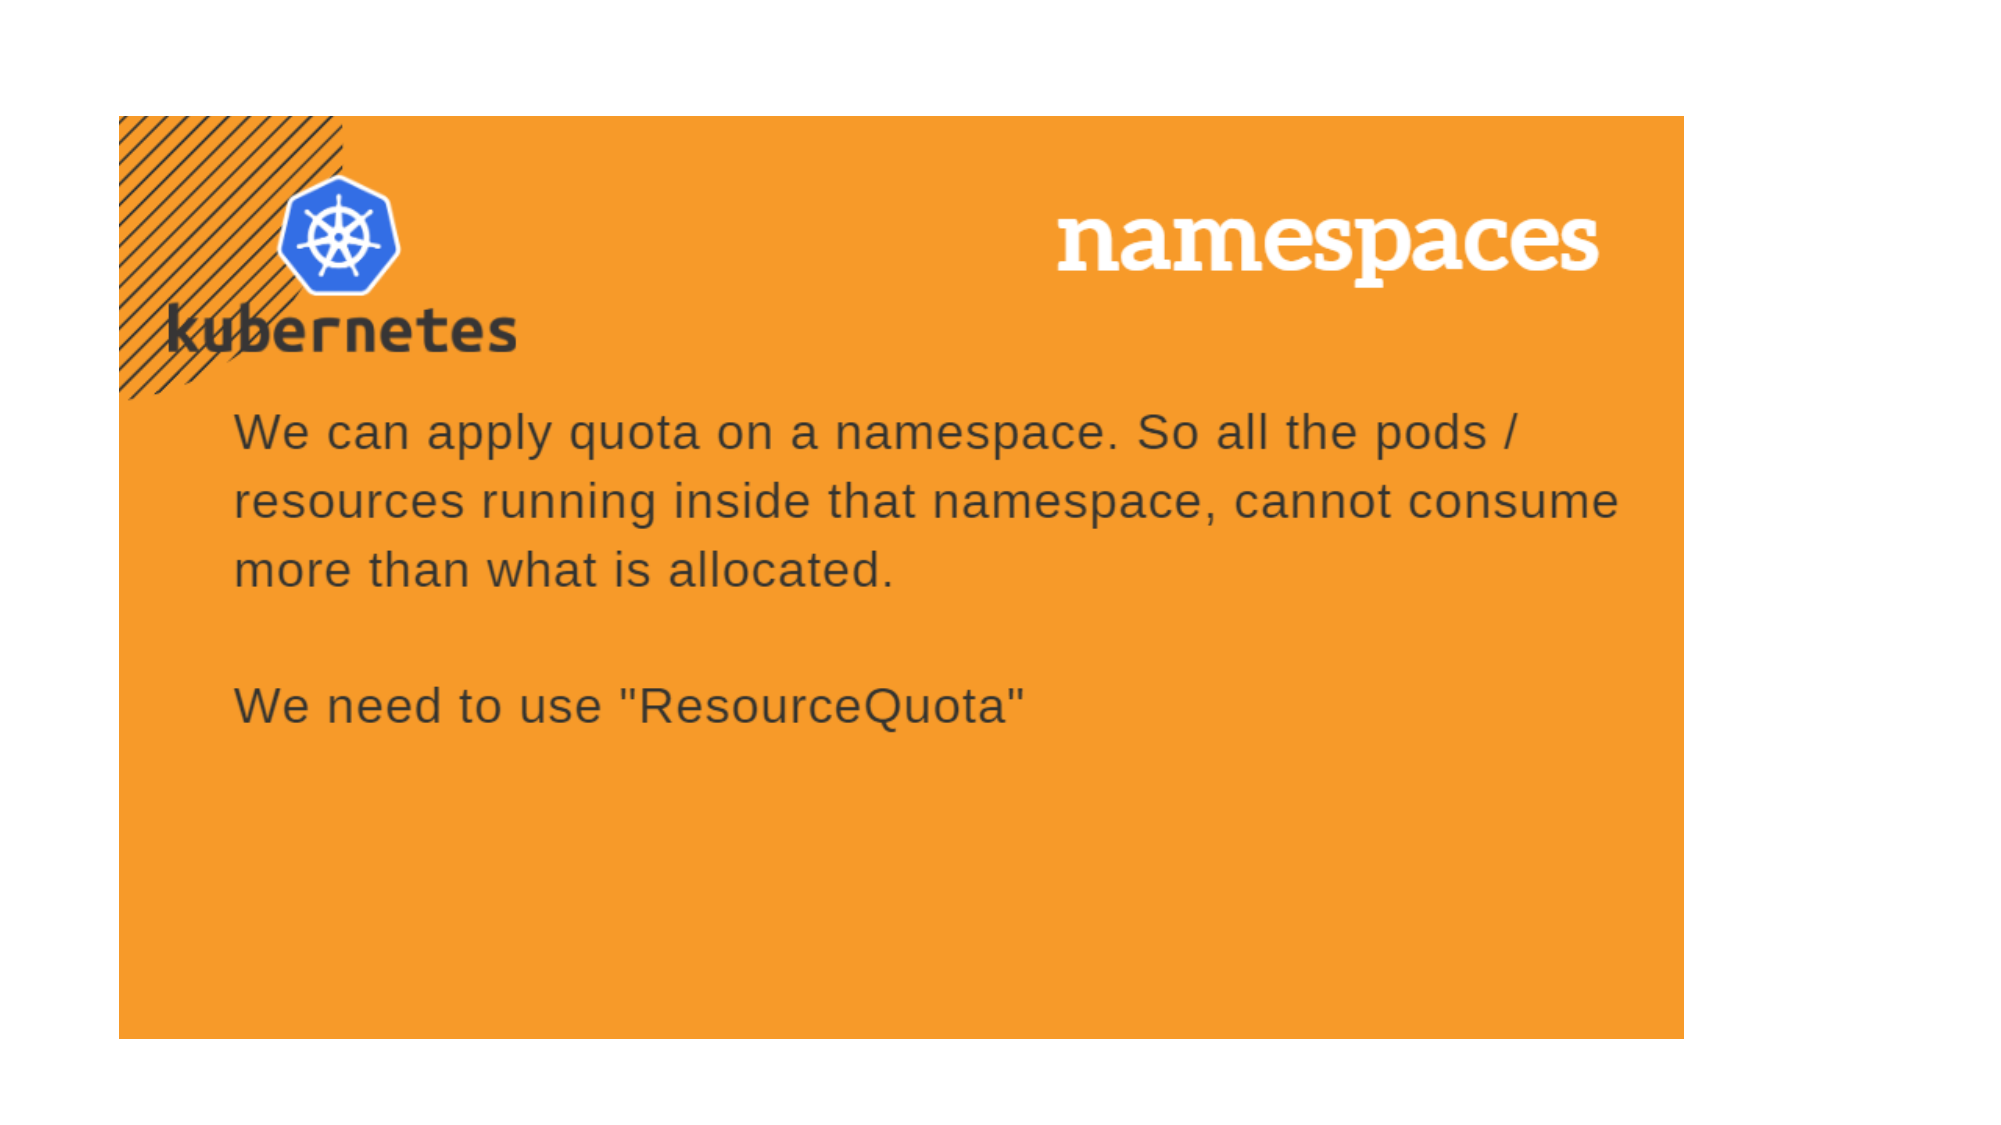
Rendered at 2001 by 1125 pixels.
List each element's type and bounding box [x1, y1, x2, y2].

picture [119, 116, 1684, 1039]
